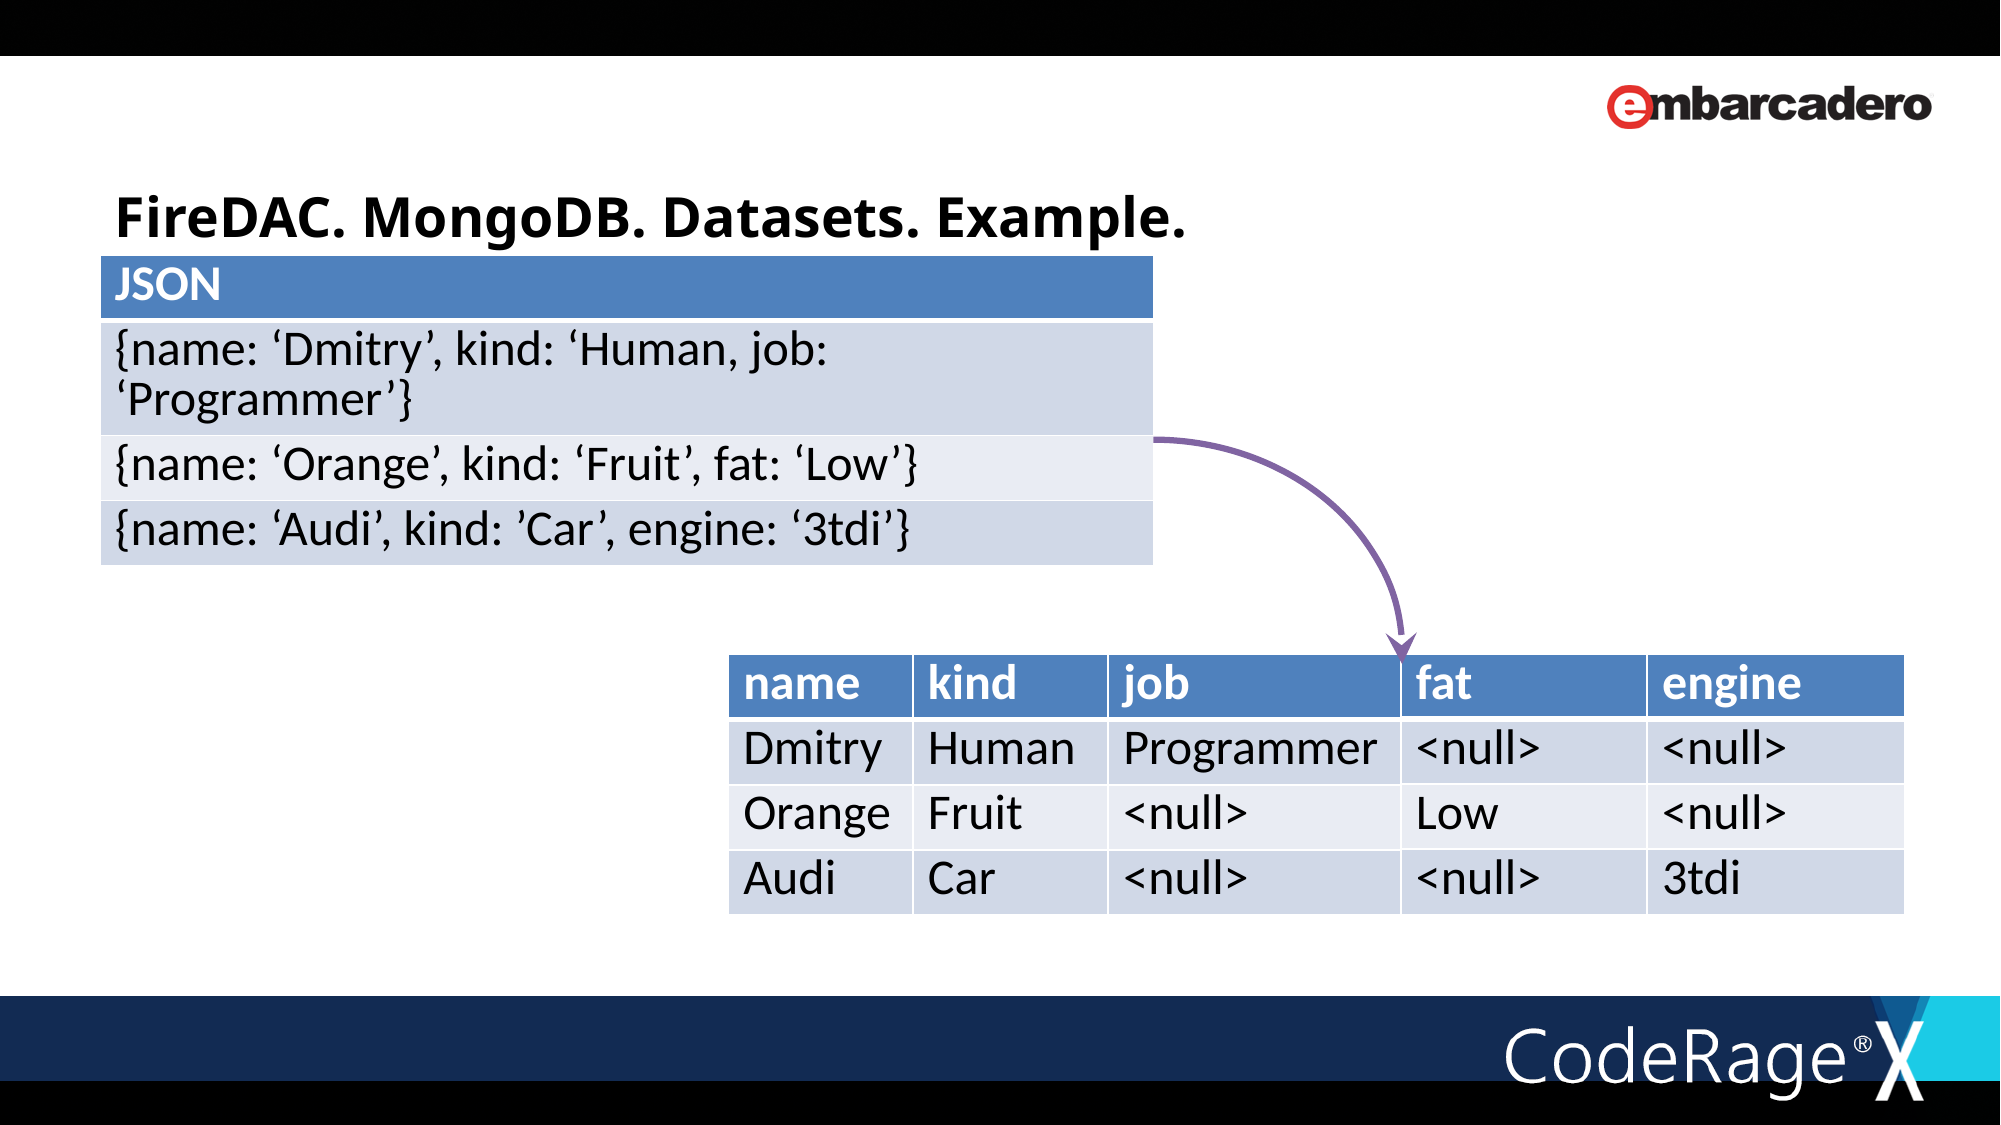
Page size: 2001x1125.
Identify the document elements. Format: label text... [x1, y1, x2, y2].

table_header job [1109, 655, 1400, 717]
table_header name [729, 655, 912, 717]
table_cell Low [1402, 785, 1646, 848]
table_cell <null> [1109, 786, 1400, 849]
table_cell Programmer [1109, 722, 1400, 784]
table_header JSON [101, 256, 1153, 318]
table_header fat [1402, 655, 1646, 716]
title FireDAC. MongoDB. Datasets. Example. [99, 121, 1893, 309]
table_cell Fruit [914, 786, 1107, 849]
table_cell {name: ‘Orange’, kind: ‘Fruit’, fat: ‘Low’} [101, 436, 1153, 500]
table_cell <null> [1402, 722, 1646, 783]
table_header engine [1648, 655, 1904, 716]
table_cell Car [914, 851, 1107, 914]
table_cell <null> [1402, 850, 1646, 914]
table_cell {name: ‘Dmitry’, kind: ‘Human, job: ‘Programmer’} [101, 323, 1153, 435]
table_cell 3tdi [1648, 850, 1904, 914]
table_cell {name: ‘Audi’, kind: ’Car’, engine: ‘3tdi’} [101, 501, 1153, 565]
table_cell Orange [729, 786, 912, 849]
table_cell <null> [1648, 722, 1904, 783]
table_cell Human [914, 722, 1107, 784]
text_box [1153, 438, 1413, 665]
picture [0, 0, 2000, 1125]
table_cell Audi [729, 851, 912, 914]
table_cell <null> [1109, 851, 1400, 914]
table_cell <null> [1648, 785, 1904, 848]
table_cell Dmitry [729, 722, 912, 784]
table_header kind [914, 655, 1107, 717]
